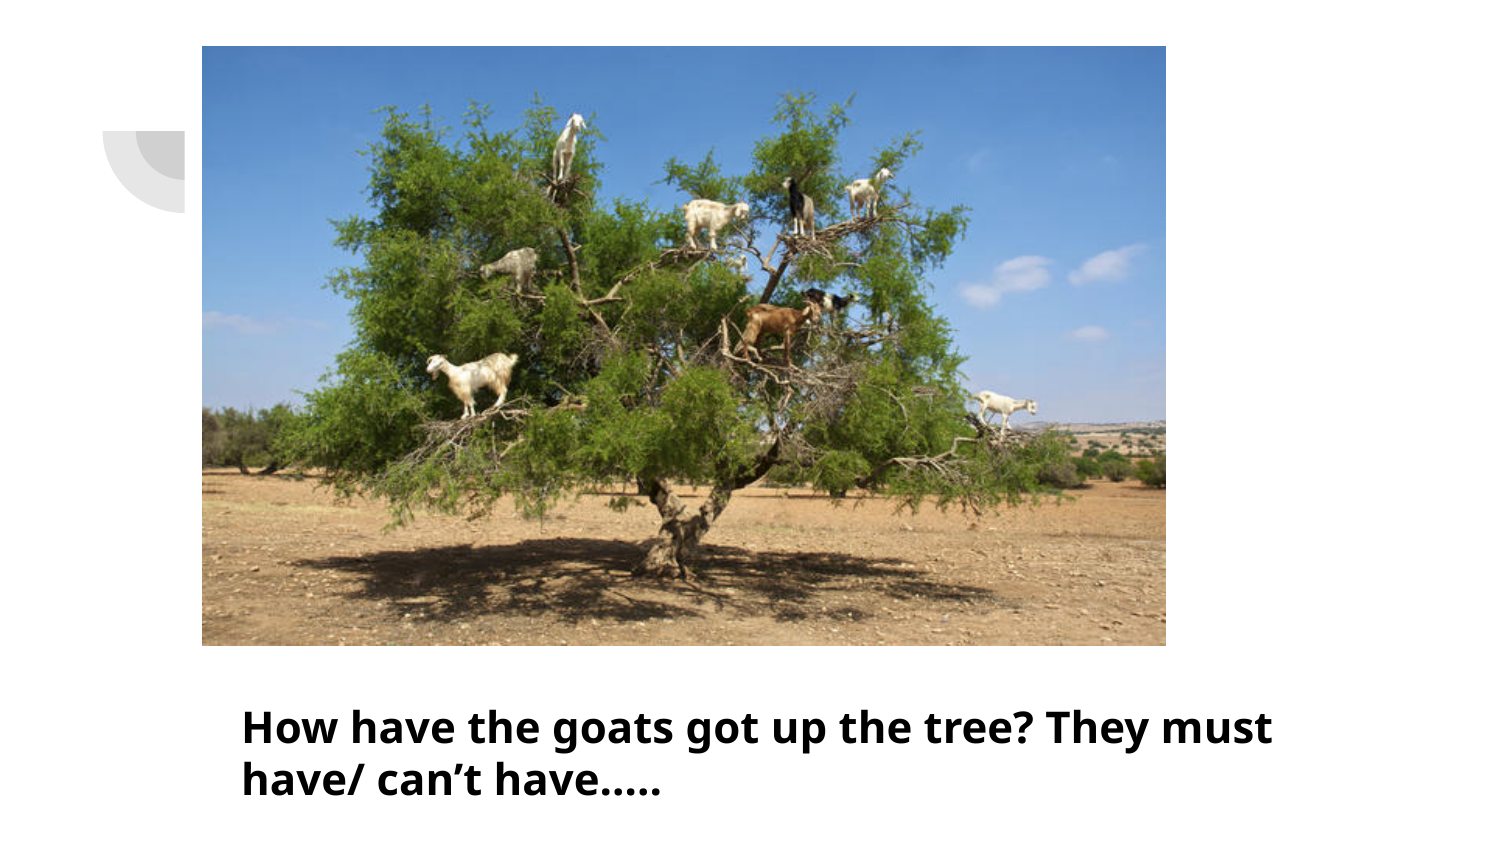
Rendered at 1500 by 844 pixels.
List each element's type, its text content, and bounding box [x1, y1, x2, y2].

text_box How have the goats got up the tree? They must have/ can’t have….. [226, 684, 1368, 809]
picture [202, 45, 1166, 646]
